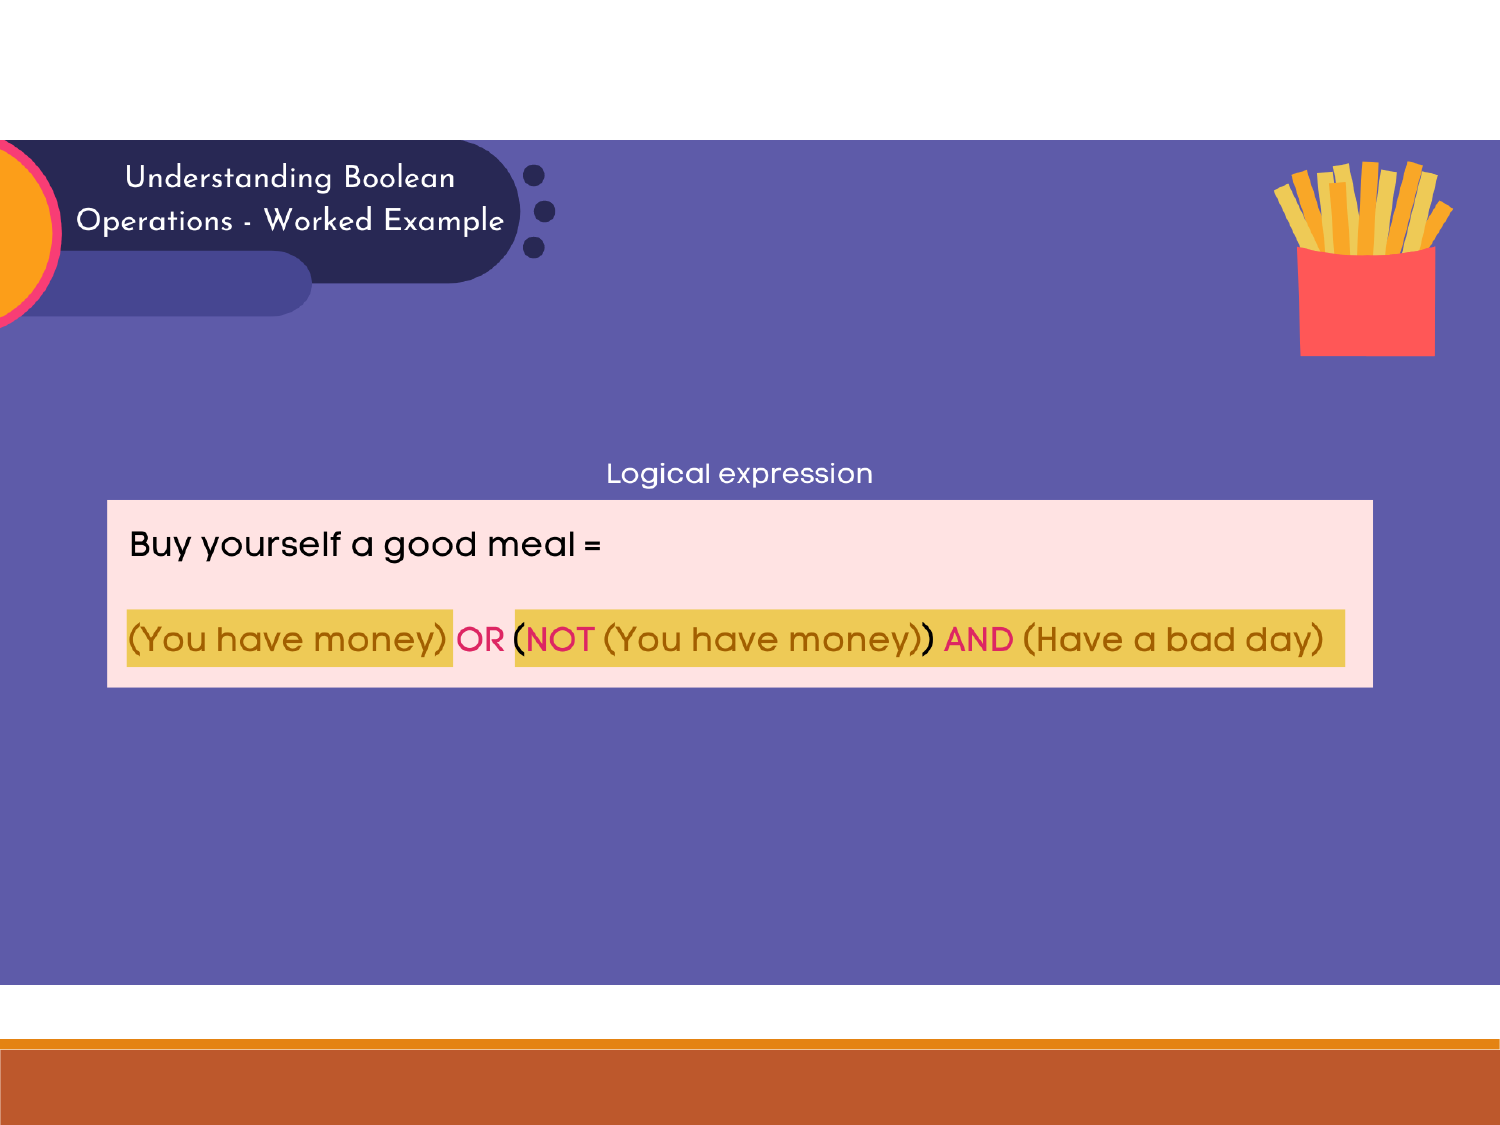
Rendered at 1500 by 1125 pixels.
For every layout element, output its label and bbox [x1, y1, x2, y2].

picture [0, 140, 1500, 985]
